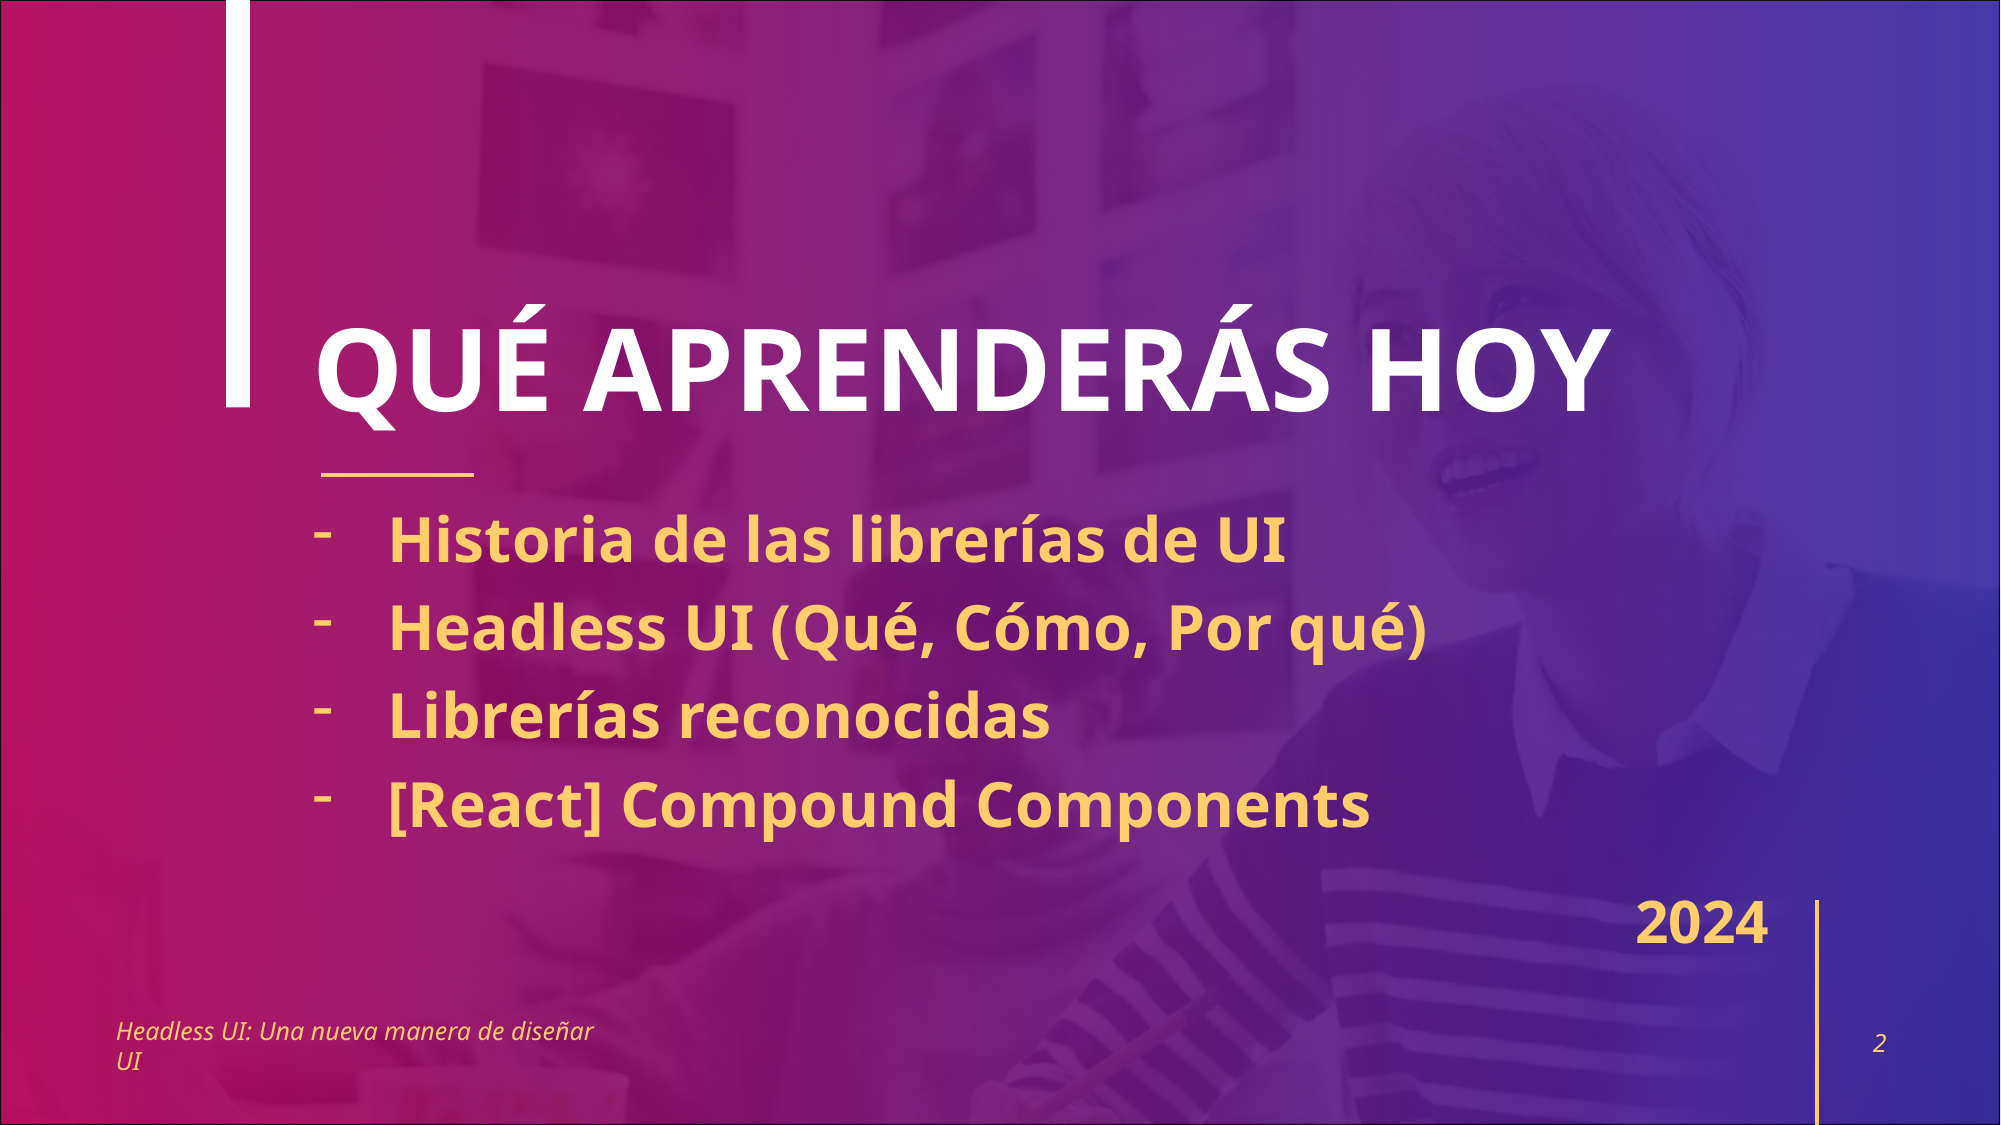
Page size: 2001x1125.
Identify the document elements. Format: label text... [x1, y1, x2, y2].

slide_number 2 [1451, 1015, 1902, 1075]
footer Headless UI: Una nueva manera de diseñar UI [100, 1015, 636, 1075]
subtitle Historia de las librerías de UI Headless UI (Qué, Cómo, Por qué) Librerías reconocidas [React] Compound Components [297, 500, 1798, 852]
title QUÉ APRENDERÁS HOY [297, 52, 1743, 444]
list 2024 [1544, 885, 1785, 965]
